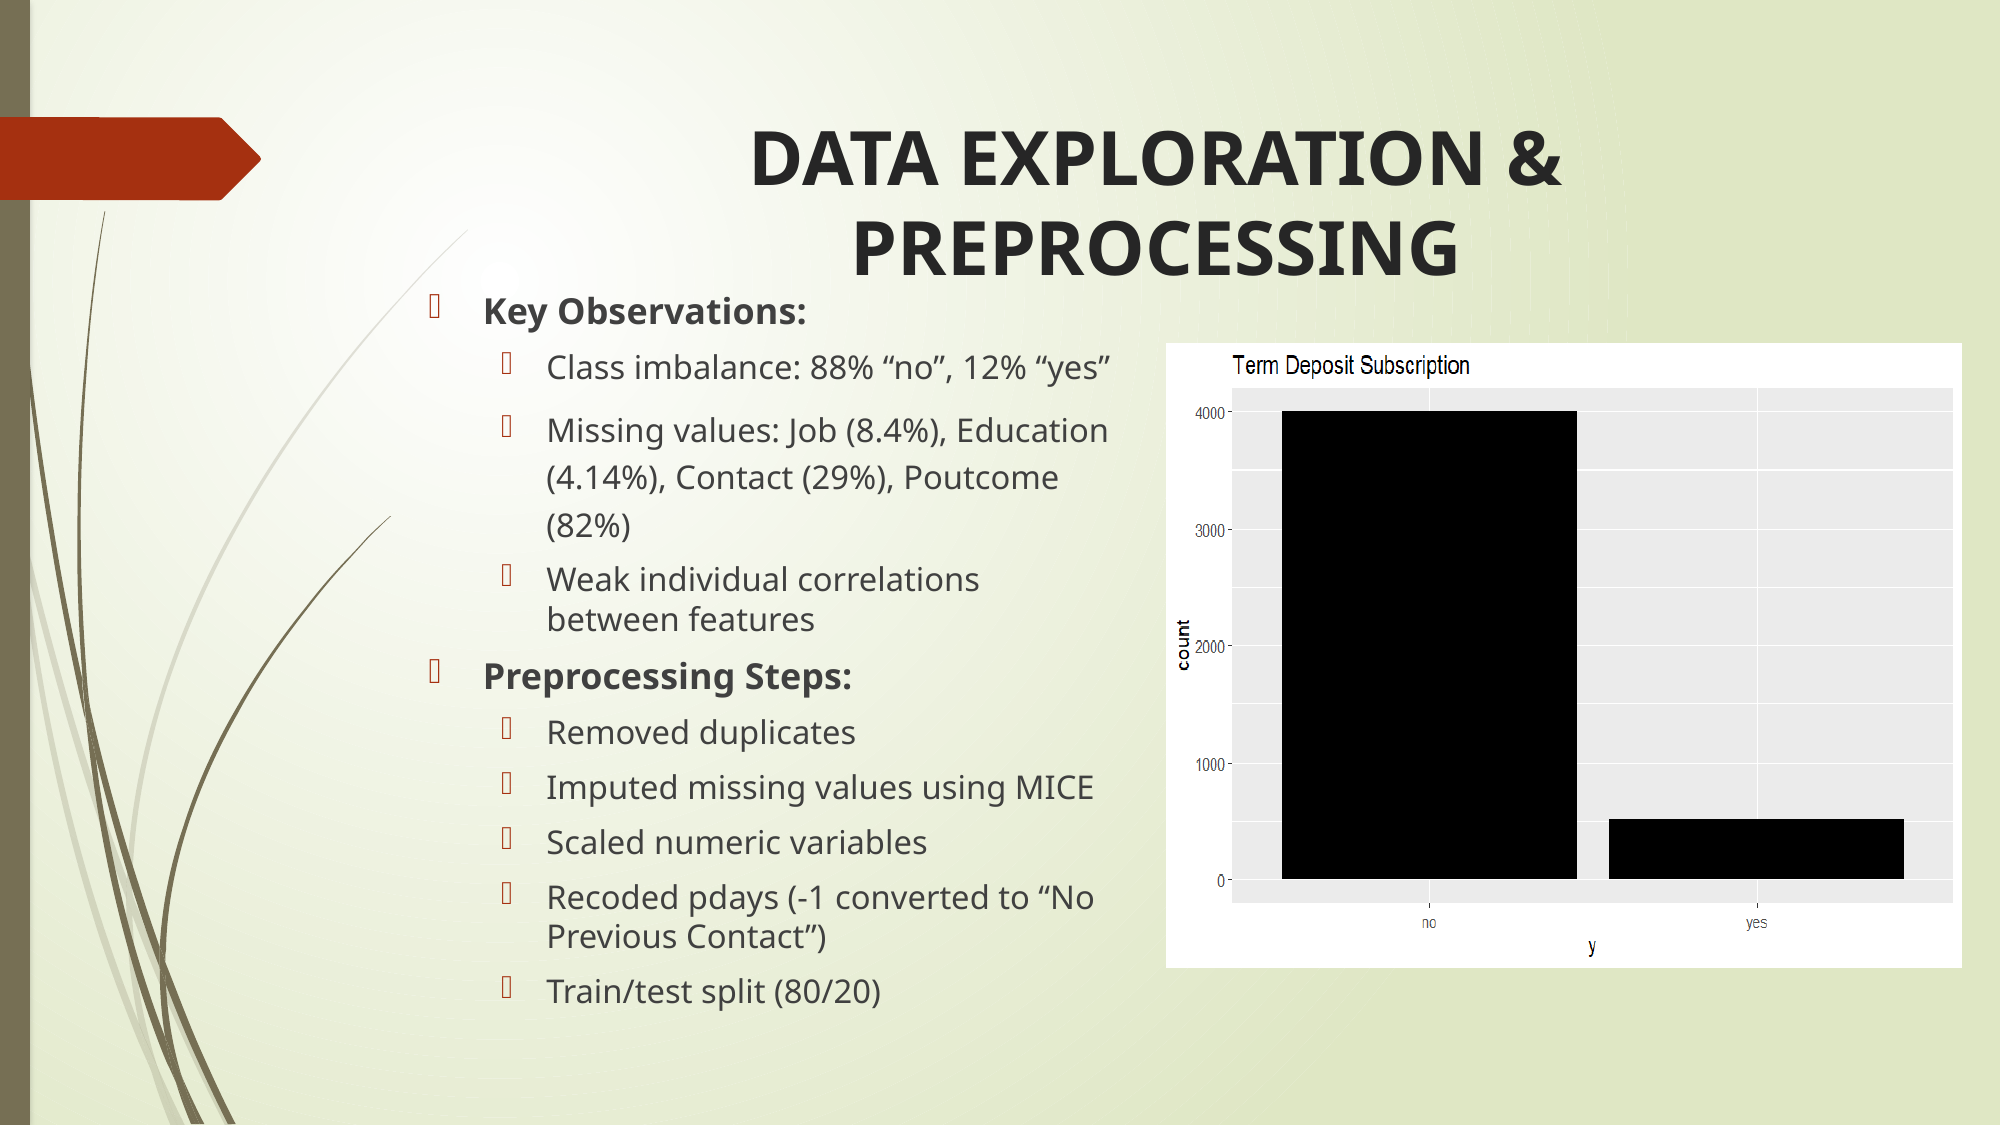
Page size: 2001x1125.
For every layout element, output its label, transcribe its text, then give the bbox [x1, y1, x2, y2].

list Key Observations: Class imbalance: 88% “no”, 12% “yes” Missing values: Job (8.4%), Education (4.14%), Contact (29%), Poutcome (82%) Weak individual correlations between features Preprocessing Steps: Removed duplicates Imputed missing values using MICE Scaled numeric variables Recoded pdays (-1 converted to “No Previous Contact”) Train/test split (80/20) [413, 280, 1126, 1031]
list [1166, 342, 1962, 969]
title DATA EXPLORATION & PREPROCESSING [425, 102, 1888, 313]
